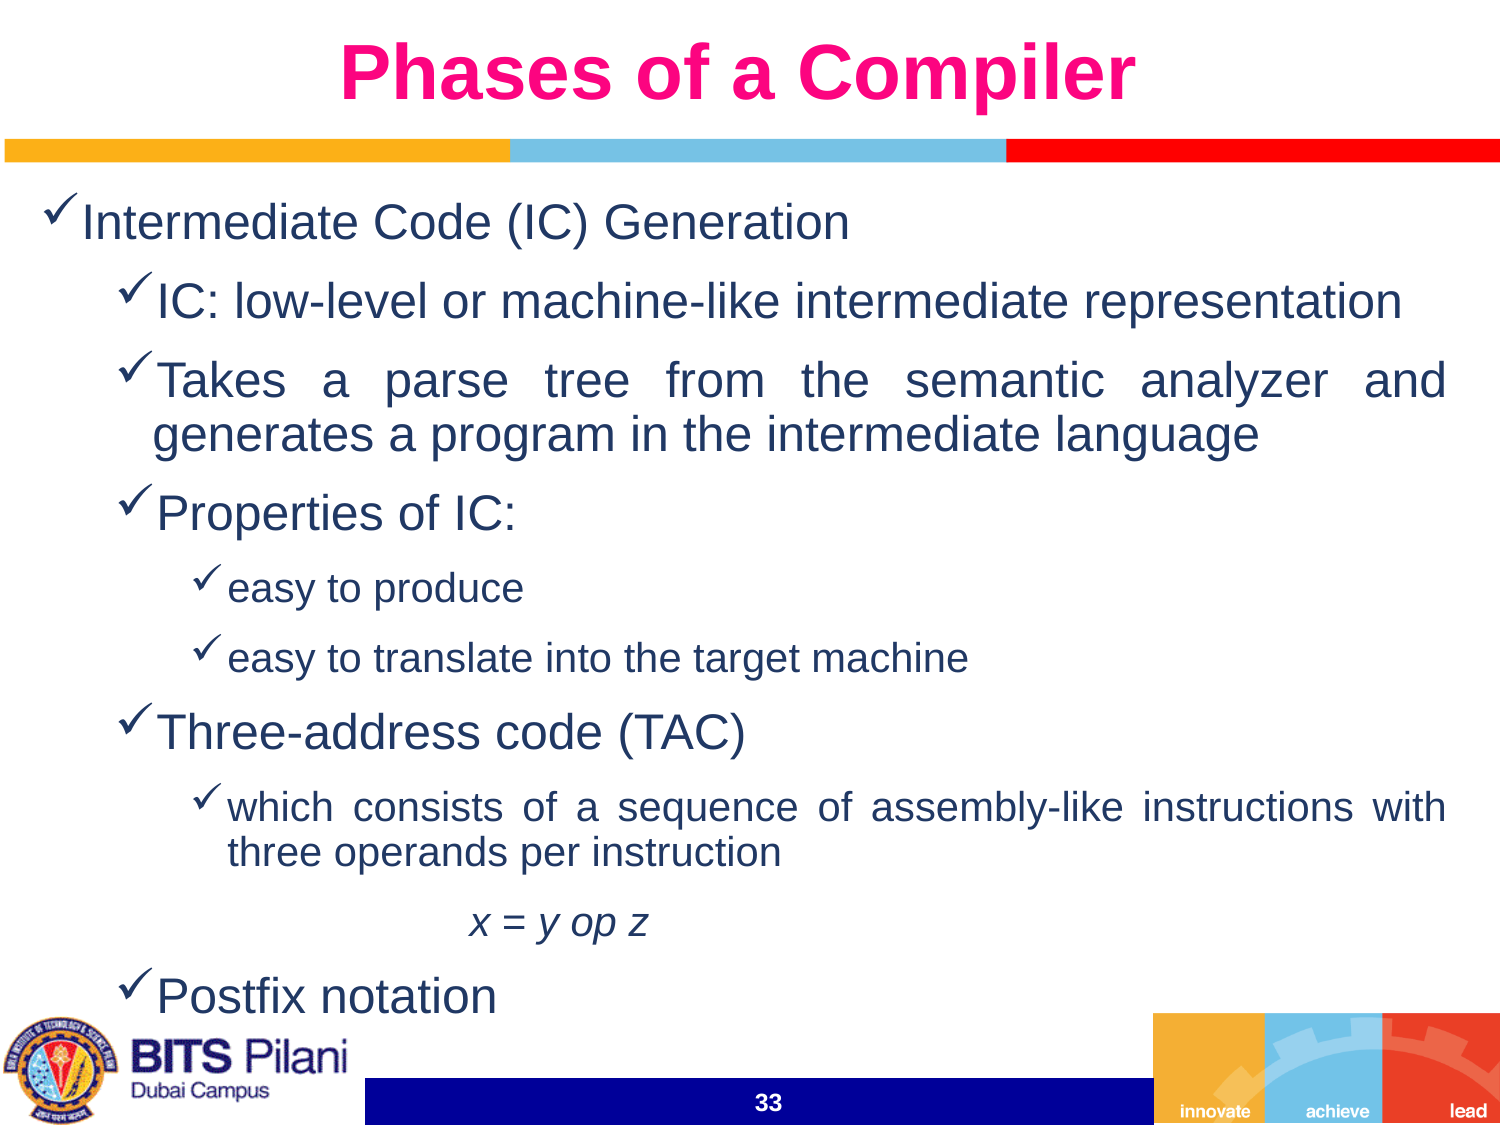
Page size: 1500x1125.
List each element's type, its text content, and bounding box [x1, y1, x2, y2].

picture [1153, 1013, 1500, 1123]
list Intermediate Code (IC) Generation IC: low-level or machine-like intermediate representation Takes a parse tree from the semantic analyzer and generates a program in the intermediate language Properties of IC: easy to produce easy to translate into the target machine Three-address code (TAC) which consists of a sequence of assembly-like instructions with three operands per instruction x = y op z Postfix notation [24, 188, 1463, 1013]
slide_number 33 [600, 1071, 938, 1125]
picture [3, 1016, 366, 1125]
title Phases of a Compiler [20, 24, 1458, 125]
